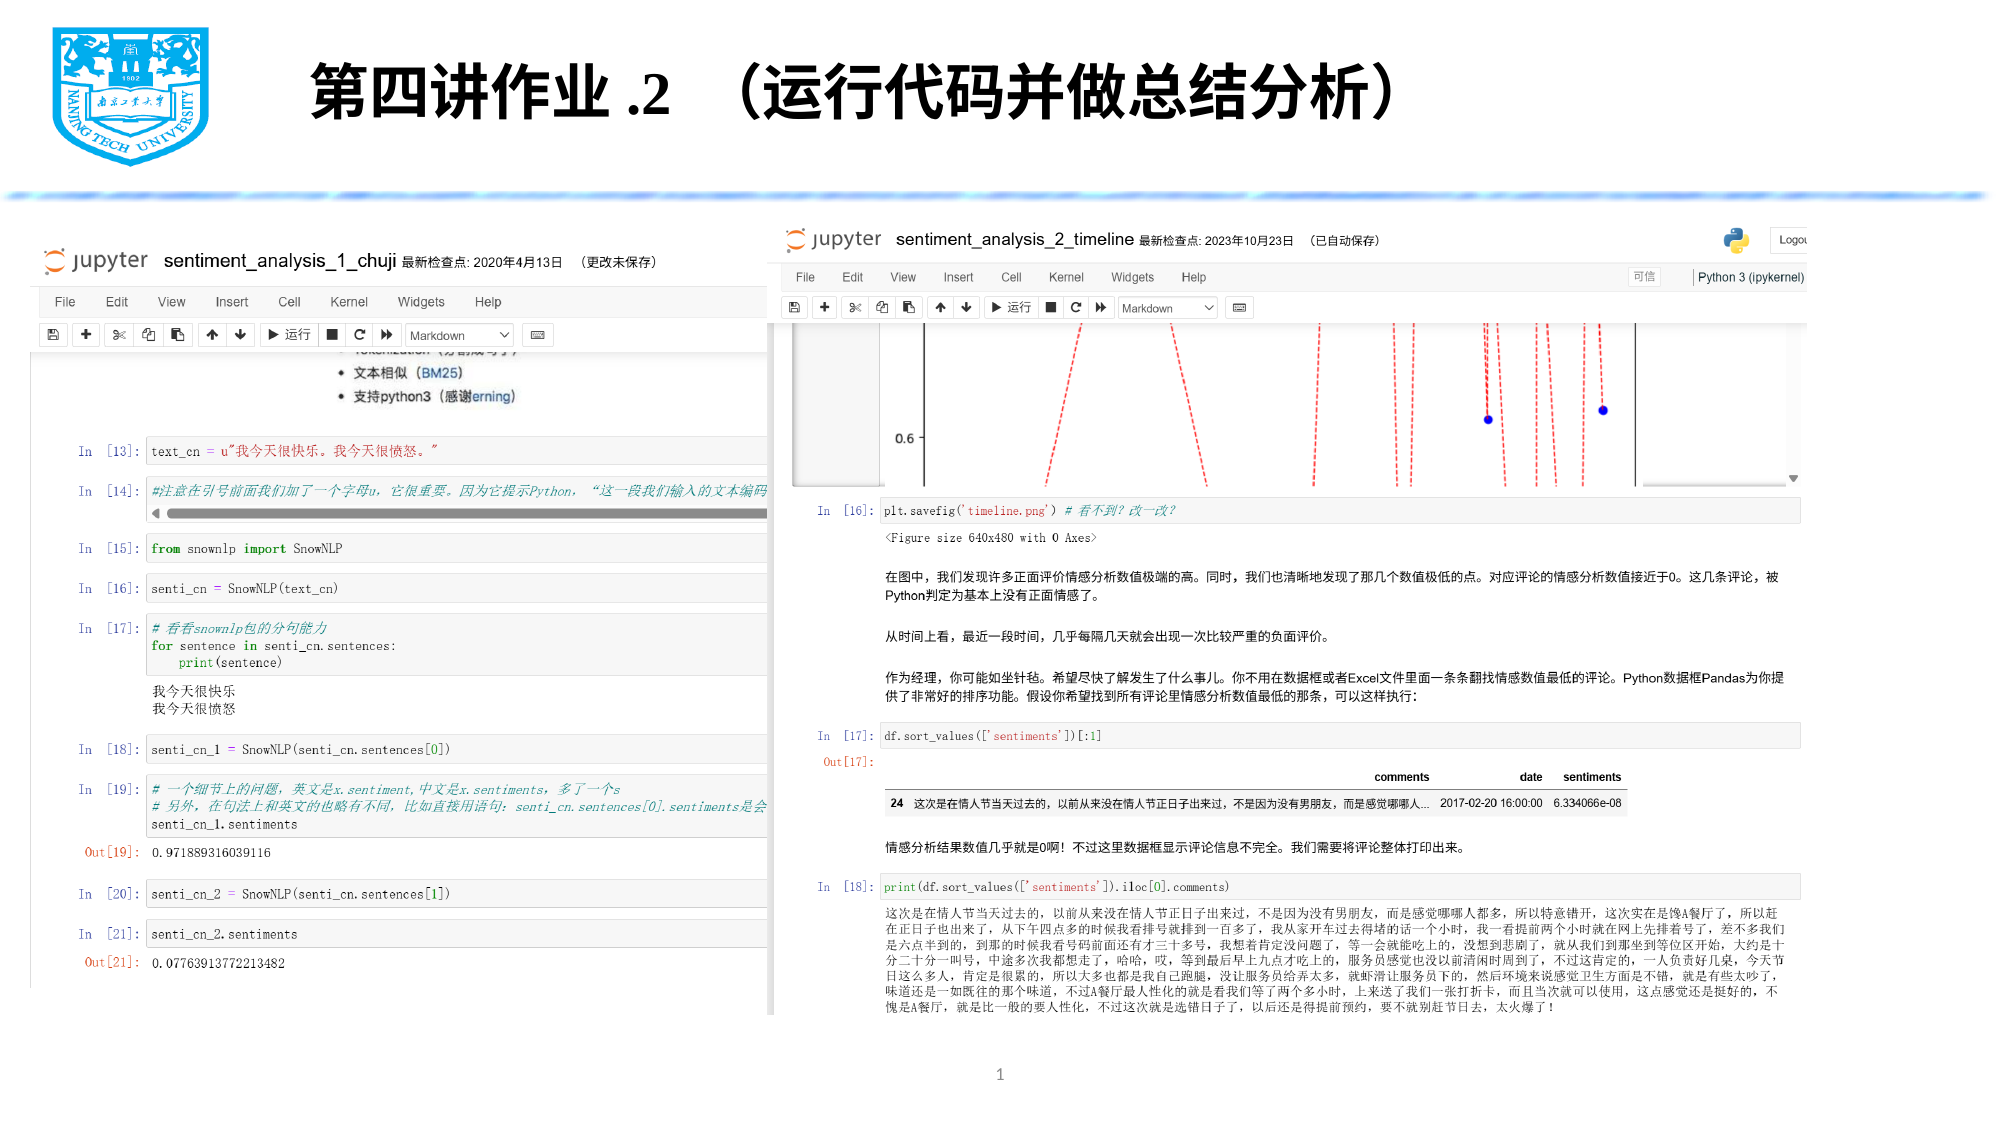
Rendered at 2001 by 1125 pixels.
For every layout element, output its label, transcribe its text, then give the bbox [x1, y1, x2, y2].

title 第四讲作业.2 （运行代码并做总结分析） [293, 20, 1823, 170]
picture [0, 190, 1996, 203]
picture [30, 245, 762, 988]
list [767, 225, 1807, 1016]
footer 1 [662, 1042, 1338, 1103]
